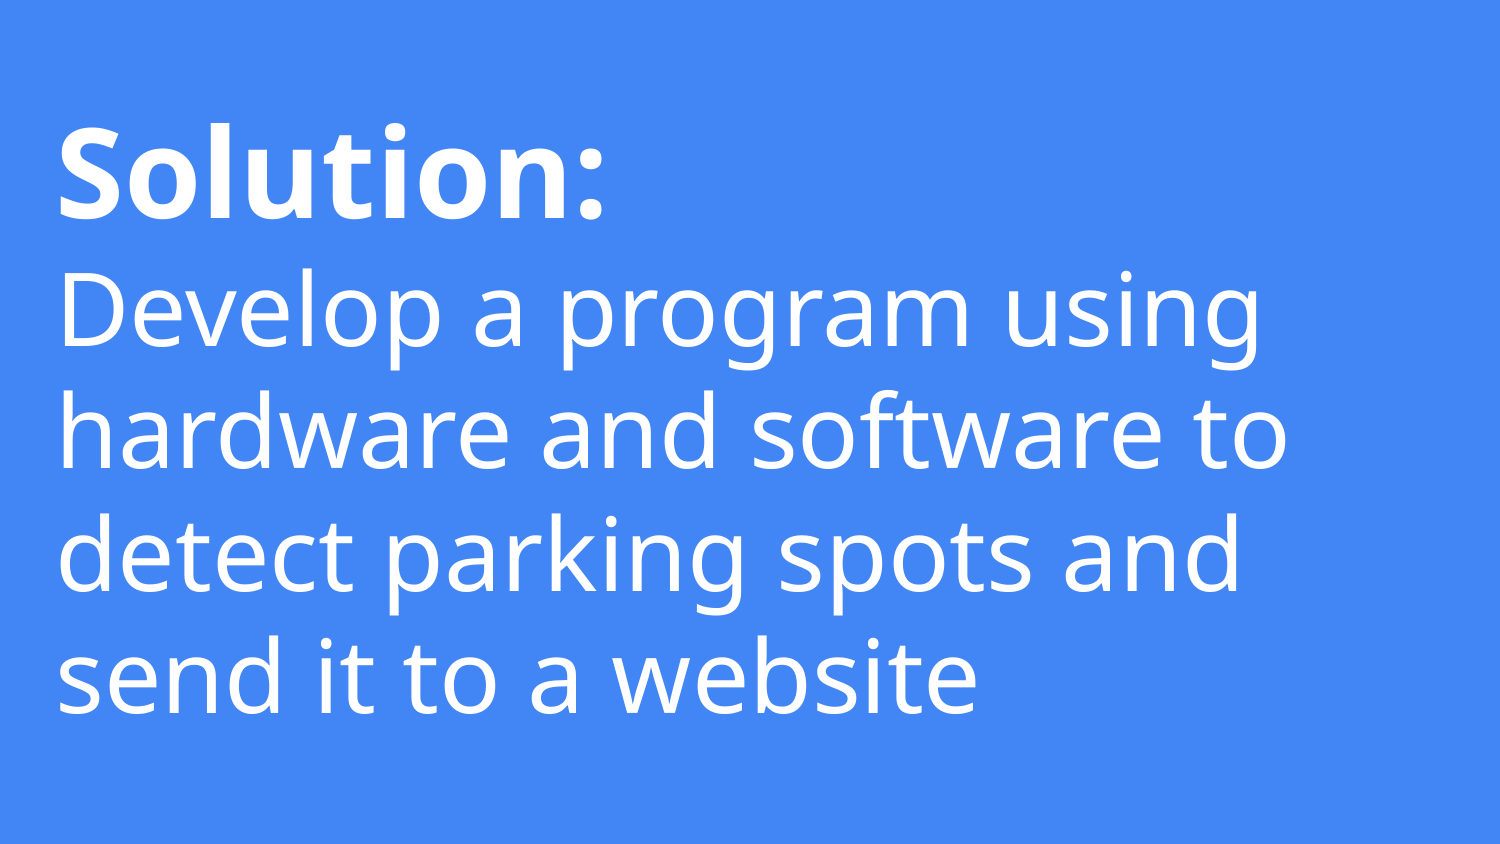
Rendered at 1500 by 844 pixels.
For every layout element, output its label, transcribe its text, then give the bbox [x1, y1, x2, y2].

title Solution: Develop a program using hardware and software to detect parking spots and send it to a website [40, 78, 1351, 750]
